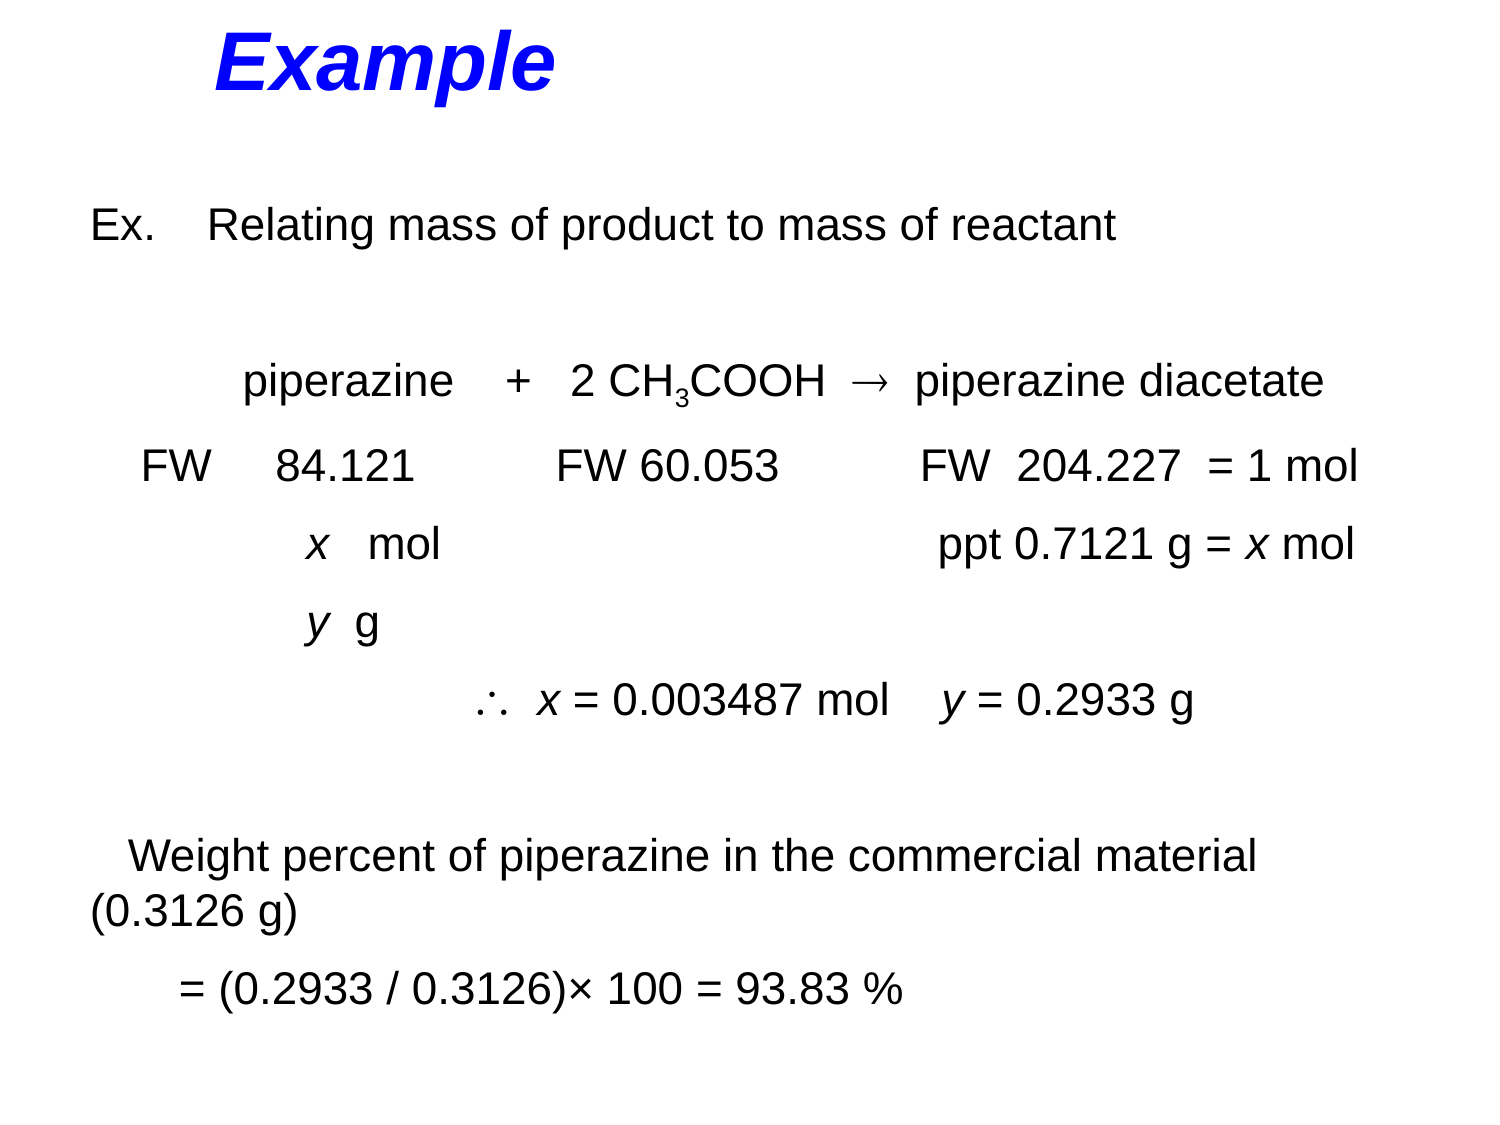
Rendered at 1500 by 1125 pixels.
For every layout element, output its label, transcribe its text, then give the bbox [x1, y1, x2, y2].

text_box Example [200, 0, 600, 115]
text_box Ex. Relating mass of product to mass of reactant piperazine + 2 CH3COOH  piperazine diacetate FW 84.121 FW 60.053 FW 204.227 = 1 mol x mol ppt 0.7121 g = x mol y g  x = 0.003487 mol y = 0.2933 g Weight percent of piperazine in the commercial material (0.3126 g) = (0.2933 / 0.3126)× 100 = 93.83 % [74, 187, 1425, 1021]
